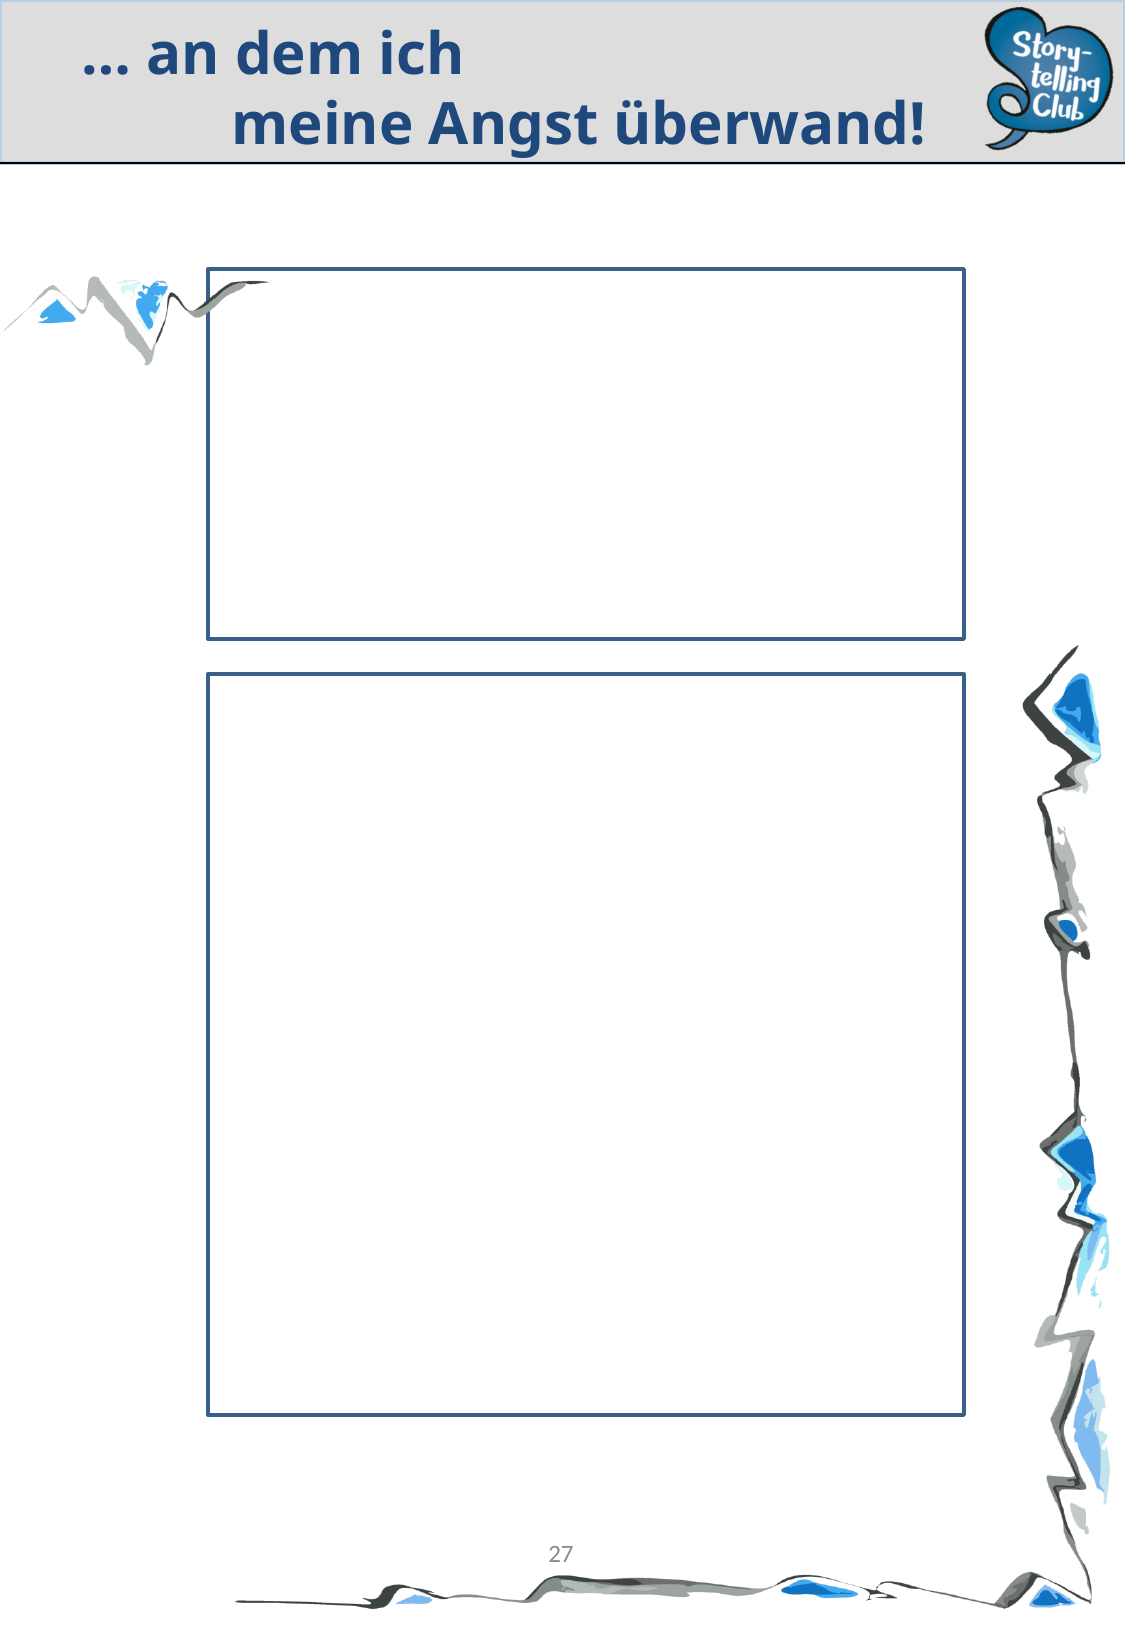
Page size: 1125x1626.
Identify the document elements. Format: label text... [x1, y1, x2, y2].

picture [978, 2, 1007, 6]
text_box … an dem ich meine Angst überwand! [66, 6, 1118, 162]
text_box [0, 267, 1125, 1625]
picture [967, 10, 1125, 157]
text_box [0, 0, 1125, 162]
